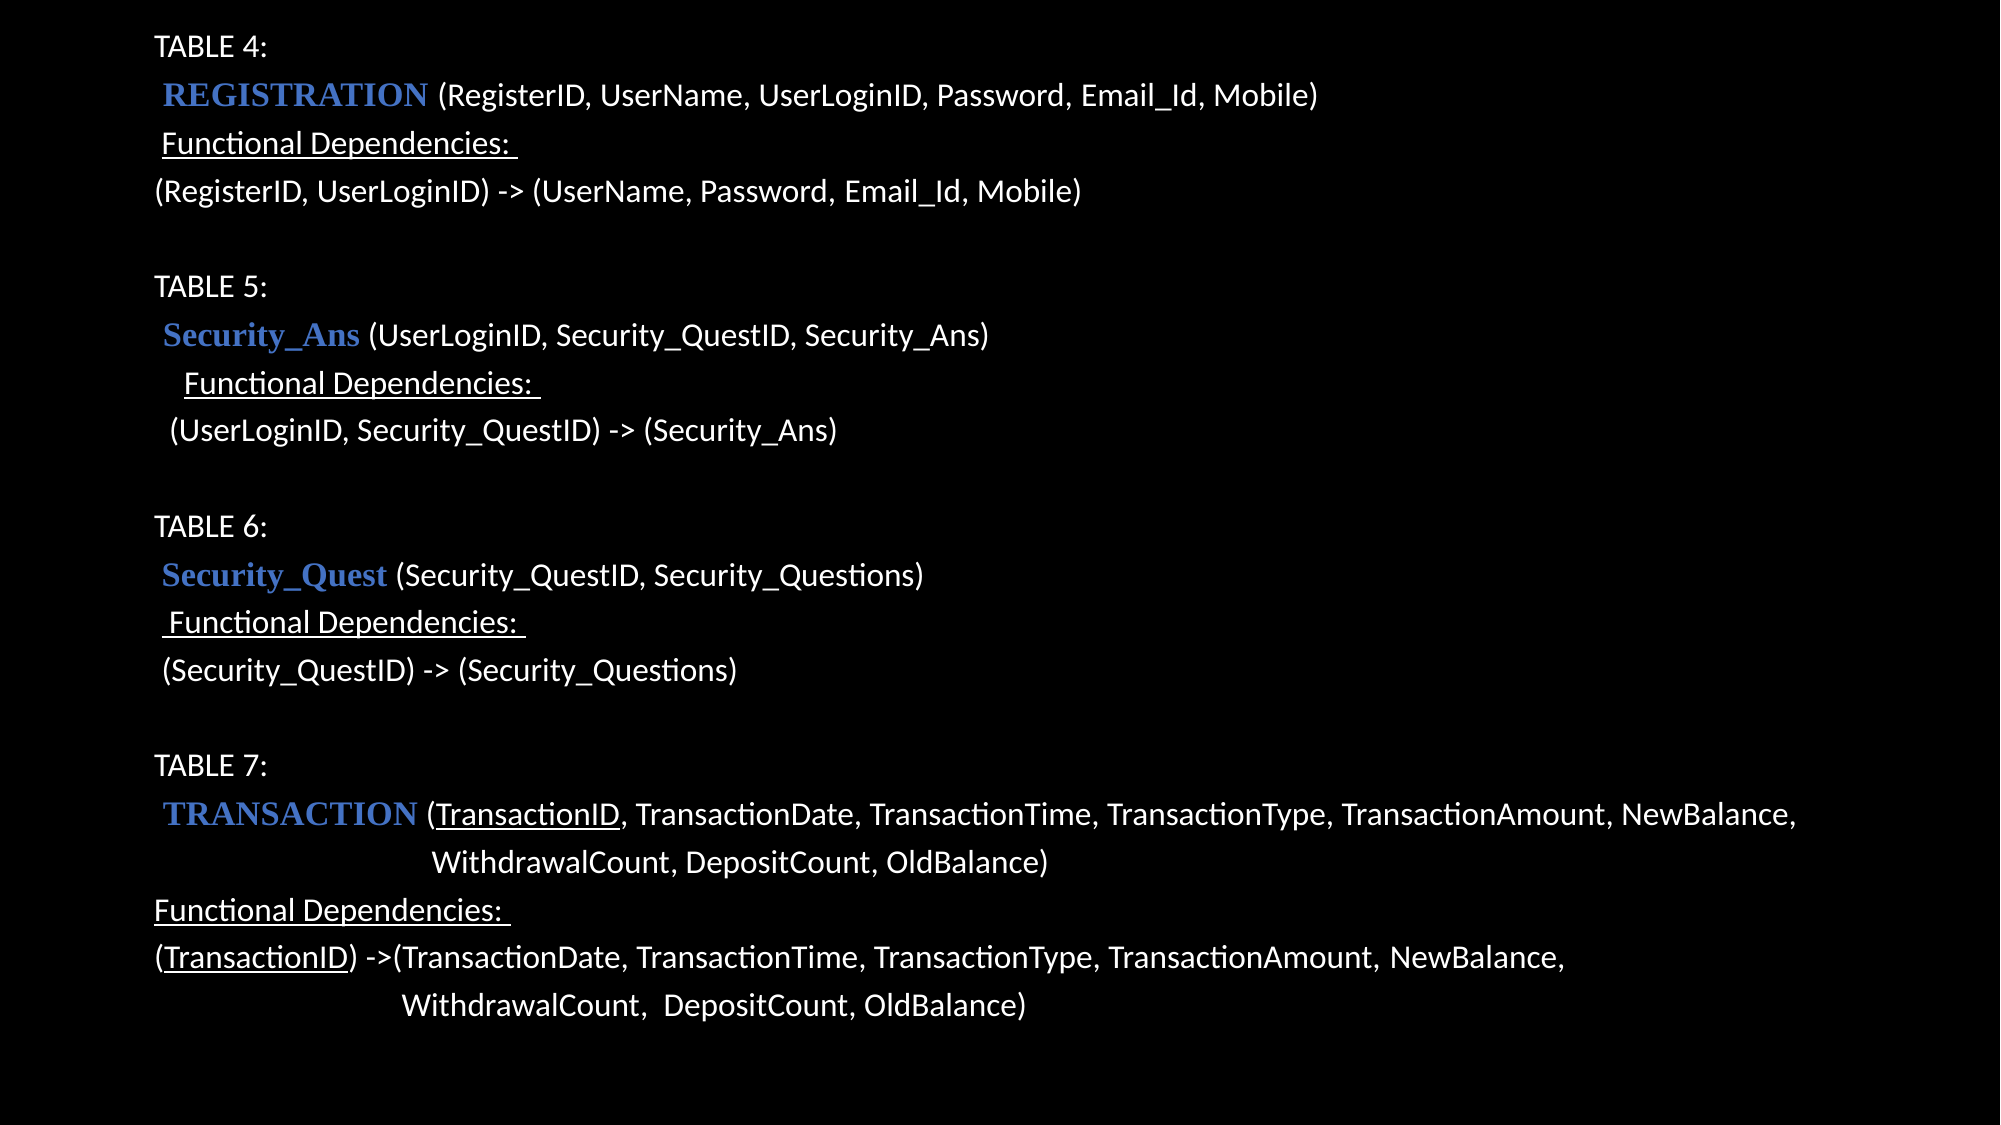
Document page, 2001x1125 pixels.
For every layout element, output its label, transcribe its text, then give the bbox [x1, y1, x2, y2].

list TABLE 4: REGISTRATION (RegisterID, UserName, UserLoginID, Password, Email_Id, Mobile) Functional Dependencies: (RegisterID, UserLoginID) -> (UserName, Password, Email_Id, Mobile) TABLE 5: Security_Ans (UserLoginID, Security_QuestID, Security_Ans) Functional Dependencies: (UserLoginID, Security_QuestID) -> (Security_Ans) TABLE 6: Security_Quest (Security_QuestID, Security_Questions) Functional Dependencies: (Security_QuestID) -> (Security_Questions) TABLE 7: TRANSACTION (TransactionID, TransactionDate, TransactionTime, TransactionType, TransactionAmount, NewBalance, WithdrawalCount, DepositCount, OldBalance) Functional Dependencies: (TransactionID) ->(TransactionDate, TransactionTime, TransactionType, TransactionAmount, NewBalance, WithdrawalCount, DepositCount, OldBalance) [139, 21, 1863, 1055]
